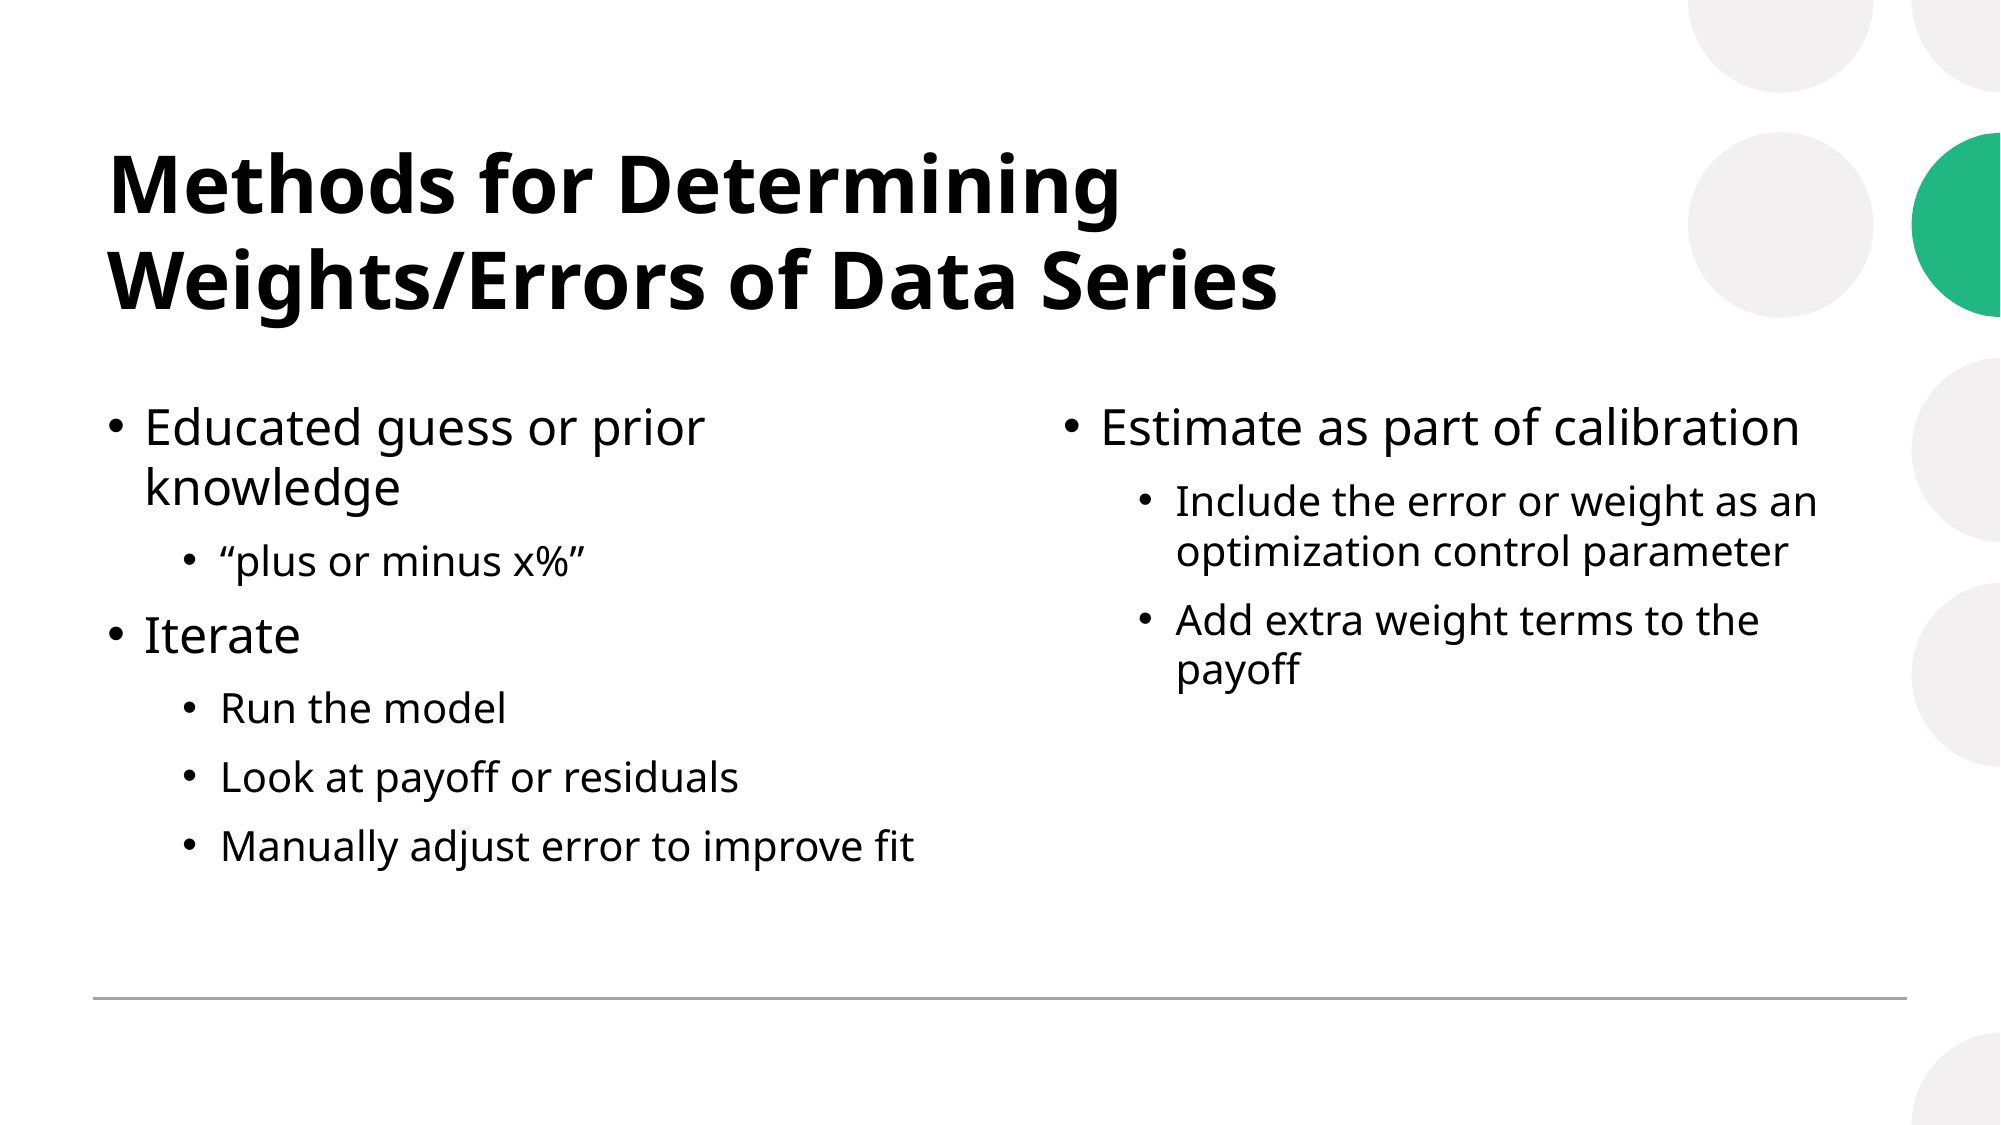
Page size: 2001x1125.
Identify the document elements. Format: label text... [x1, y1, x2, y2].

list Estimate as part of calibration Include the error or weight as an optimization control parameter Add extra weight terms to the payoff [1048, 388, 1908, 946]
list Educated guess or prior knowledge “plus or minus x%” Iterate Run the model Look at payoff or residuals Manually adjust error to improve fit [92, 388, 952, 946]
title Methods for Determining Weights/Errors of Data Series [92, 126, 1725, 335]
